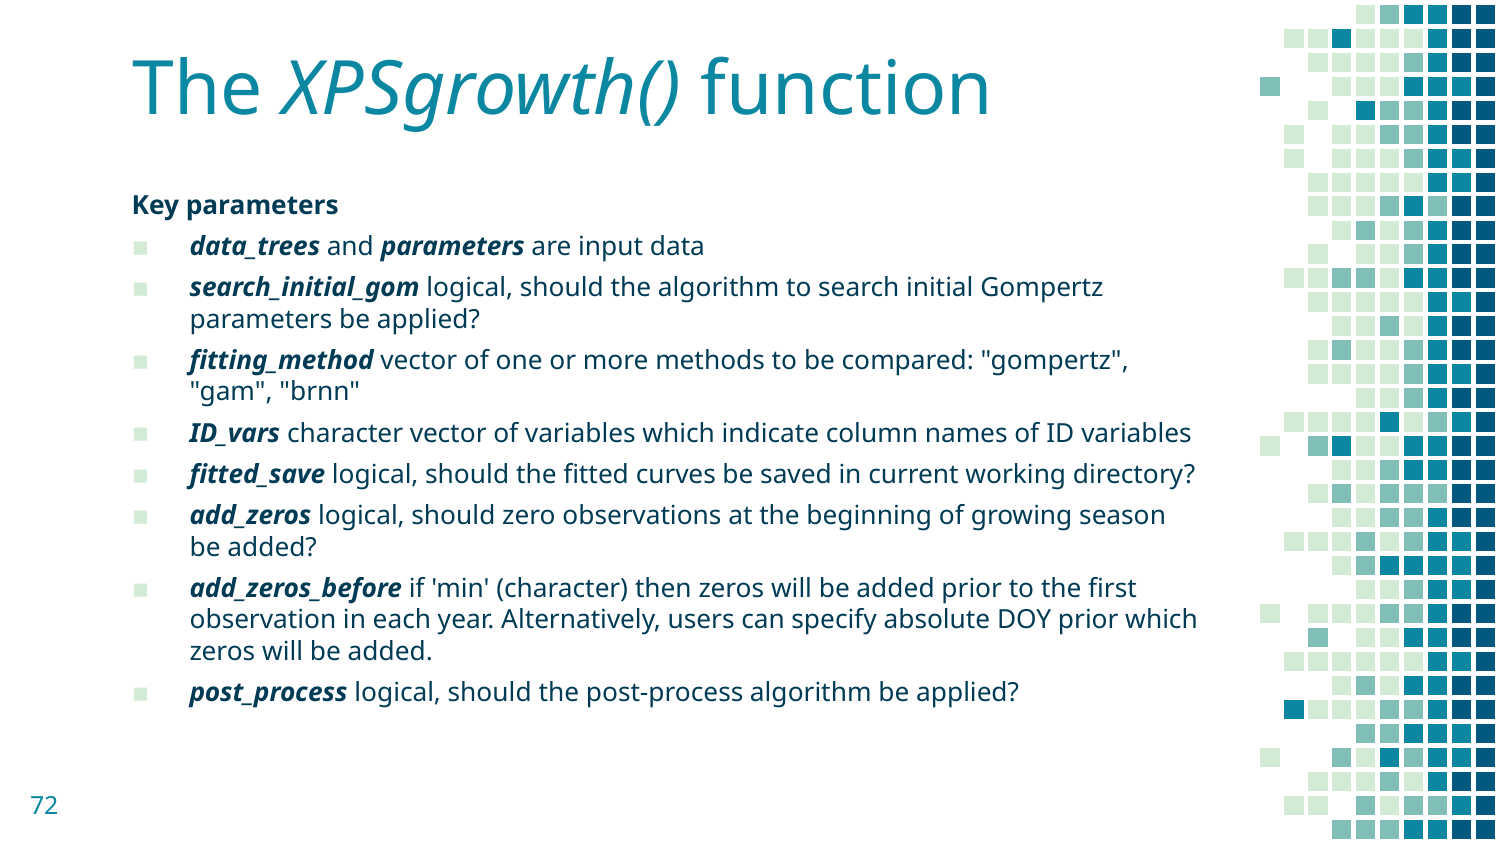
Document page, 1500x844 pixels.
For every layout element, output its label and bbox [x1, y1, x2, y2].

text_box [105, 173, 1215, 783]
slide_number [15, 774, 105, 839]
title [117, 3, 1227, 145]
